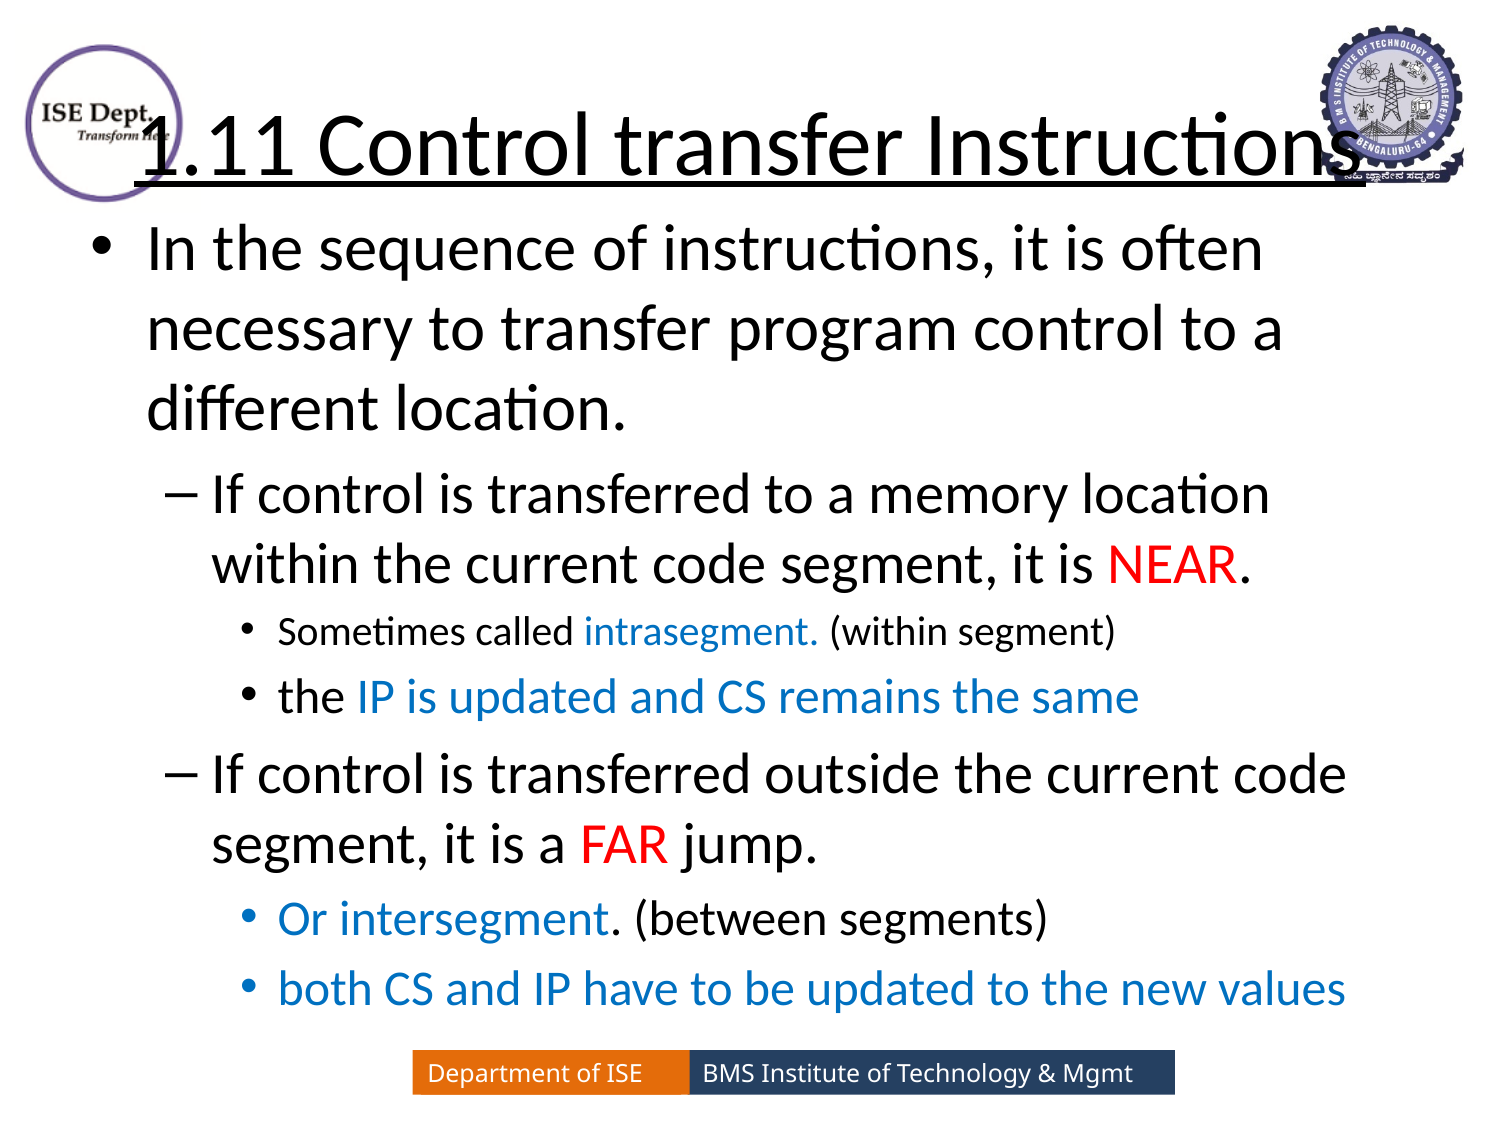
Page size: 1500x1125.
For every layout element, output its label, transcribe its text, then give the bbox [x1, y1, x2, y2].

picture [15, 24, 201, 213]
picture [1287, 0, 1500, 213]
title 1.11 Control transfer Instructions [75, 45, 1425, 196]
list In the sequence of instructions, it is often necessary to transfer program control to a different location. If control is transferred to a memory location within the current code segment, it is NEAR. Sometimes called intrasegment. (within segment) the IP is updated and CS remains the same If control is transferred outside the current code segment, it is a FAR jump. Or intersegment. (between segments) both CS and IP have to be updated to the new values [75, 196, 1425, 1018]
